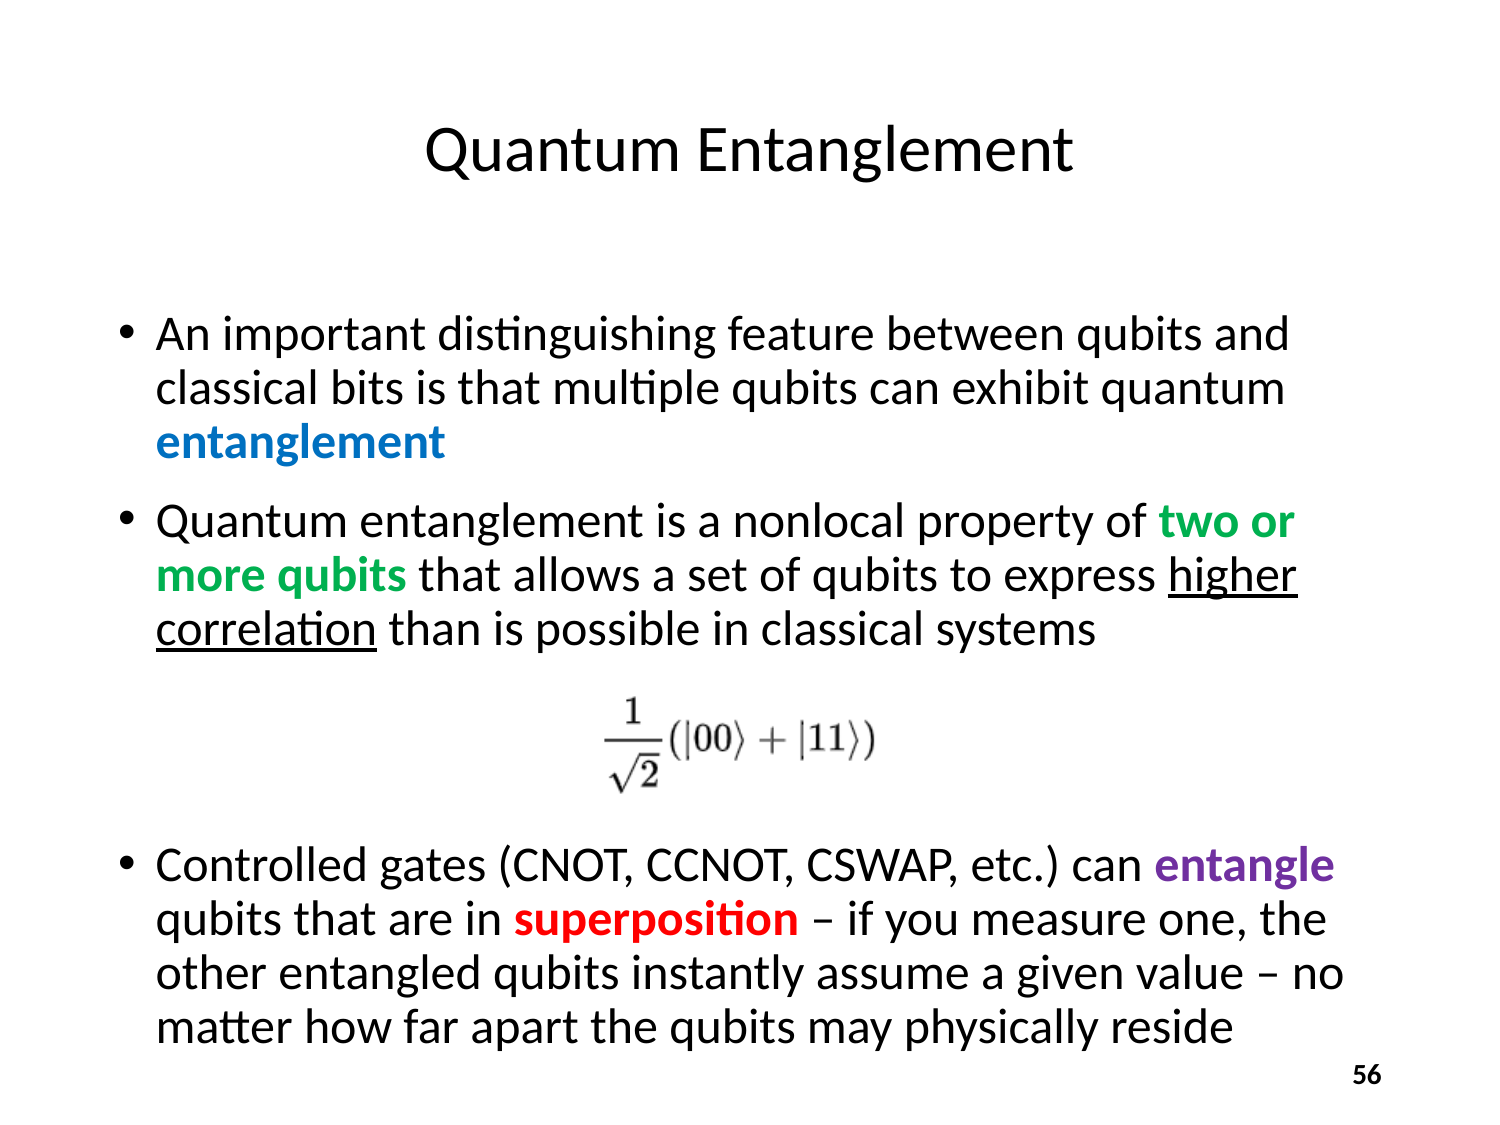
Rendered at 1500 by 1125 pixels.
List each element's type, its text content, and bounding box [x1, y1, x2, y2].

title Quantum Entanglement [103, 59, 1397, 241]
slide_number 56 [1059, 1042, 1397, 1103]
list An important distinguishing feature between qubits and classical bits is that multiple qubits can exhibit quantum entanglement Quantum entanglement is a nonlocal property of two or more qubits that allows a set of qubits to express higher correlation than is possible in classical systems Controlled gates (CNOT, CCNOT, CSWAP, etc.) can entangle qubits that are in superposition – if you measure one, the other entangled qubits instantly assume a given value – no matter how far apart the qubits may physically reside [103, 299, 1397, 1054]
picture [578, 670, 893, 808]
